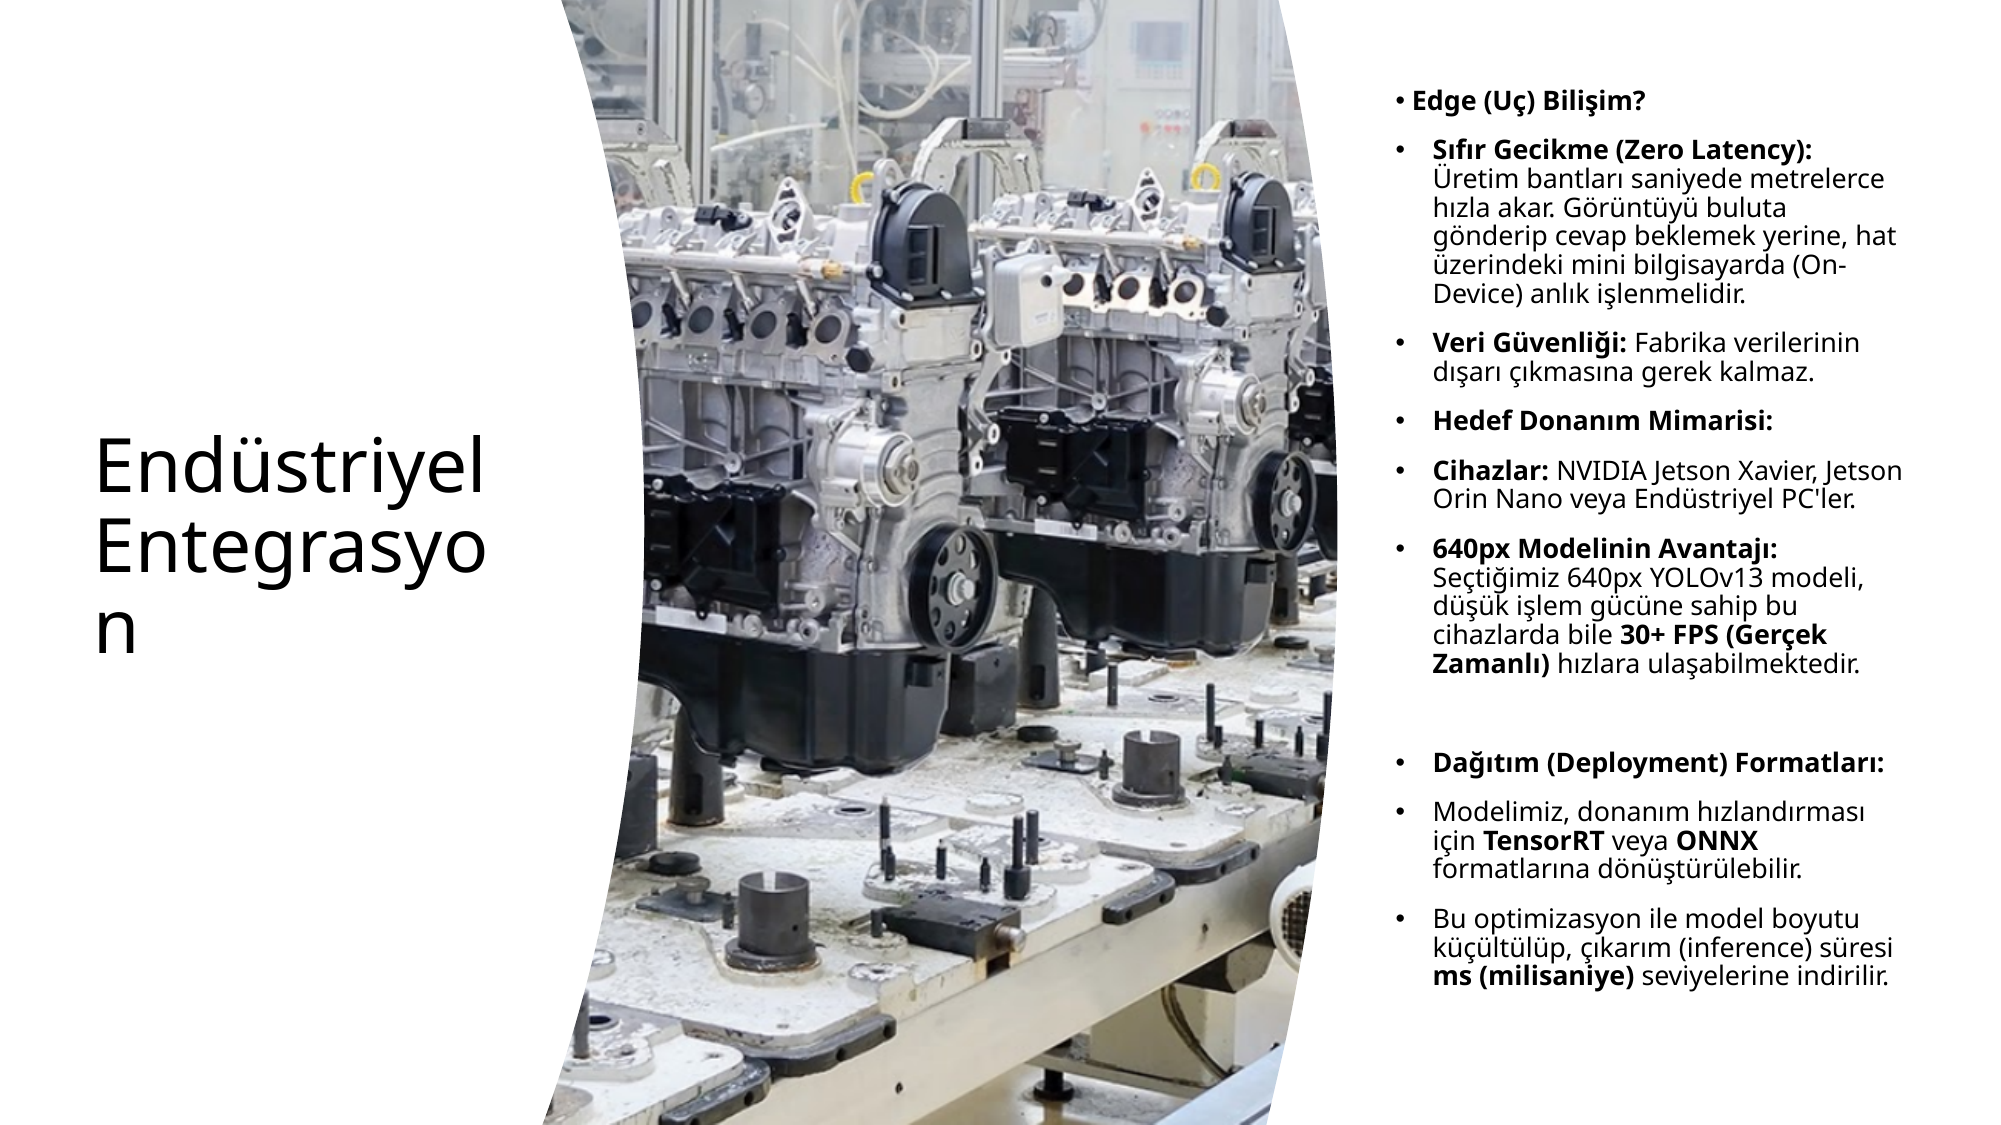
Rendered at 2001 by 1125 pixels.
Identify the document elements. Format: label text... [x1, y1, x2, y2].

list Edge (Uç) Bilişim? Sıfır Gecikme (Zero Latency): Üretim bantları saniyede metrelerce hızla akar. Görüntüyü buluta gönderip cevap beklemek yerine, hat üzerindeki mini bilgisayarda (On-Device) anlık işlenmelidir. Veri Güvenliği: Fabrika verilerinin dışarı çıkmasına gerek kalmaz. Hedef Donanım Mimarisi: Cihazlar: NVIDIA Jetson Xavier, Jetson Orin Nano veya Endüstriyel PC'ler. 640px Modelinin Avantajı: Seçtiğimiz 640px YOLOv13 modeli, düşük işlem gücüne sahip bu cihazlarda bile 30+ FPS (Gerçek Zamanlı) hızlara ulaşabilmektedir. Dağıtım (Deployment) Formatları: Modelimiz, donanım hızlandırması için TensorRT veya ONNX formatlarına dönüştürülebilir. Bu optimizasyon ile model boyutu küçültülüp, çıkarım (inference) süresi ms (milisaniye) seviyelerine indirilir. [1380, 79, 1921, 1018]
title Endüstriyel Entegrasyon [78, 79, 541, 1018]
picture [541, 0, 1338, 1125]
